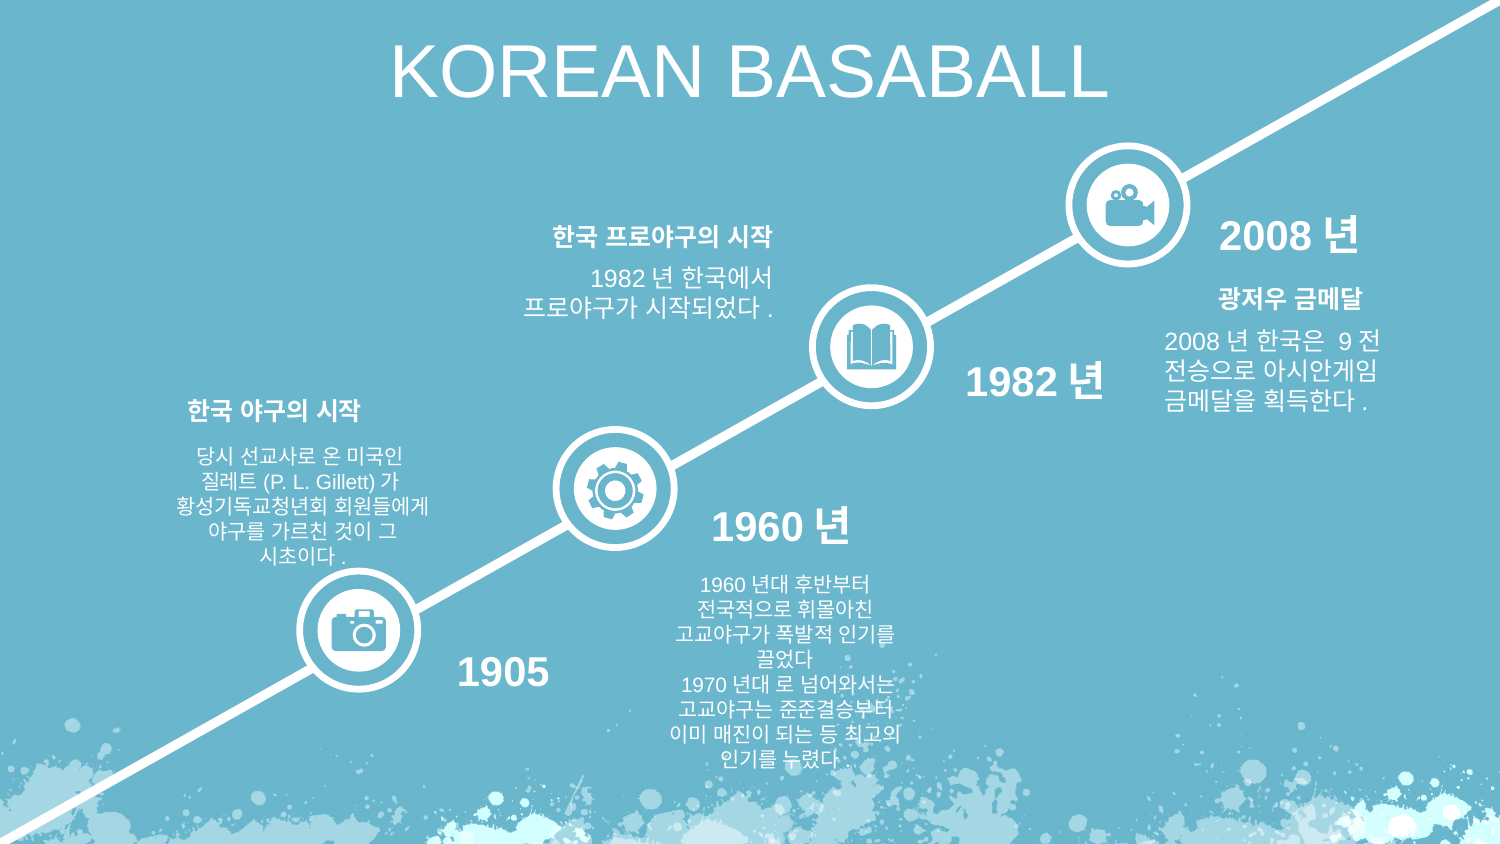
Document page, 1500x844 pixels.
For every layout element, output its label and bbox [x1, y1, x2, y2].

text_box [0, 0, 1500, 844]
text_box [132, 387, 445, 578]
text_box [1148, 276, 1433, 425]
text_box [504, 213, 789, 332]
